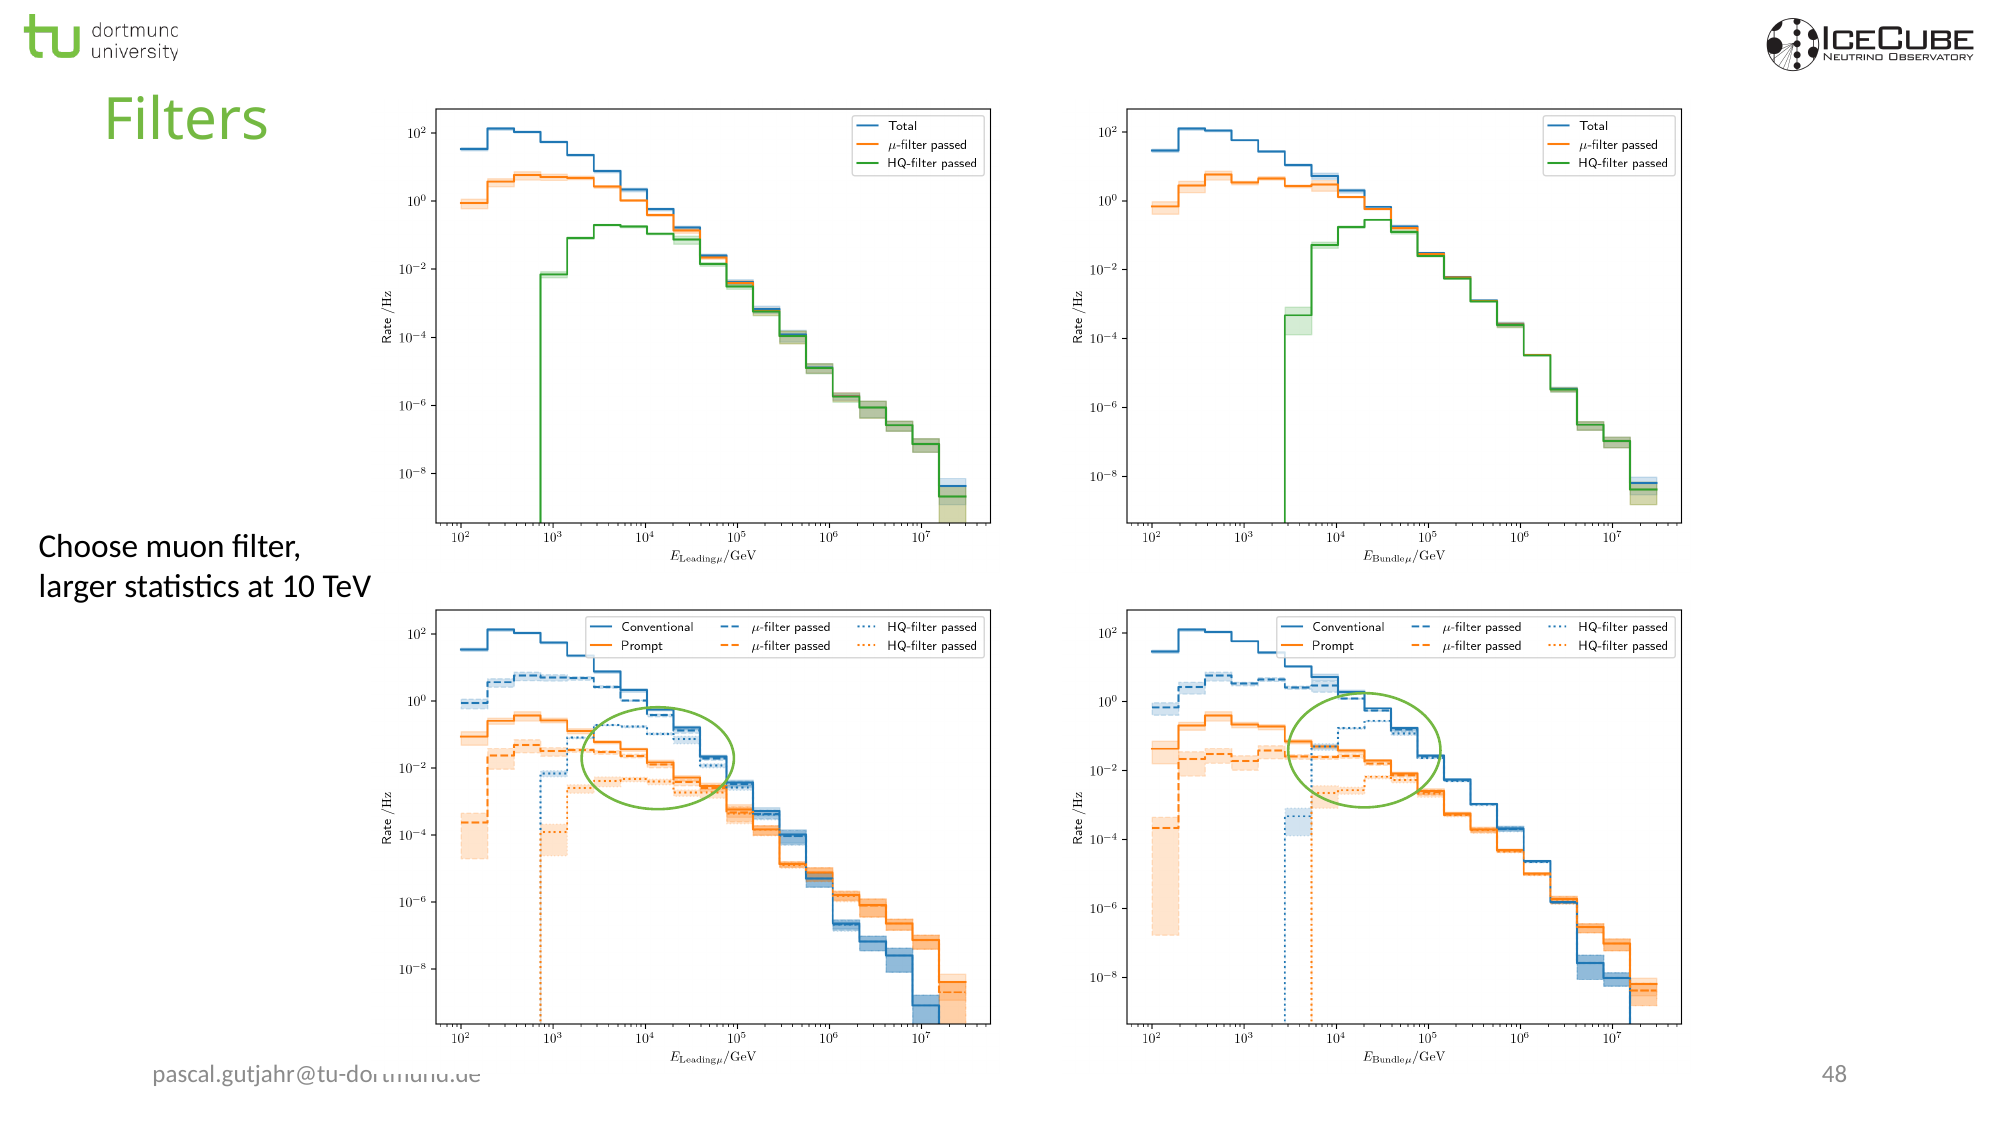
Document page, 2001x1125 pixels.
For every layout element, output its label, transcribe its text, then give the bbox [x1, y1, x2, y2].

picture [371, 600, 1000, 1074]
slide_number pascal.gutjahr@tu-dortmund.de [137, 1042, 588, 1103]
slide_number 48 [1412, 1042, 1863, 1103]
title Filters [88, 59, 1977, 182]
text_box Choose muon filter, larger statistics at 10 TeV [23, 516, 415, 612]
picture [371, 99, 1000, 573]
picture [1062, 600, 1691, 1074]
picture [1062, 99, 1691, 573]
